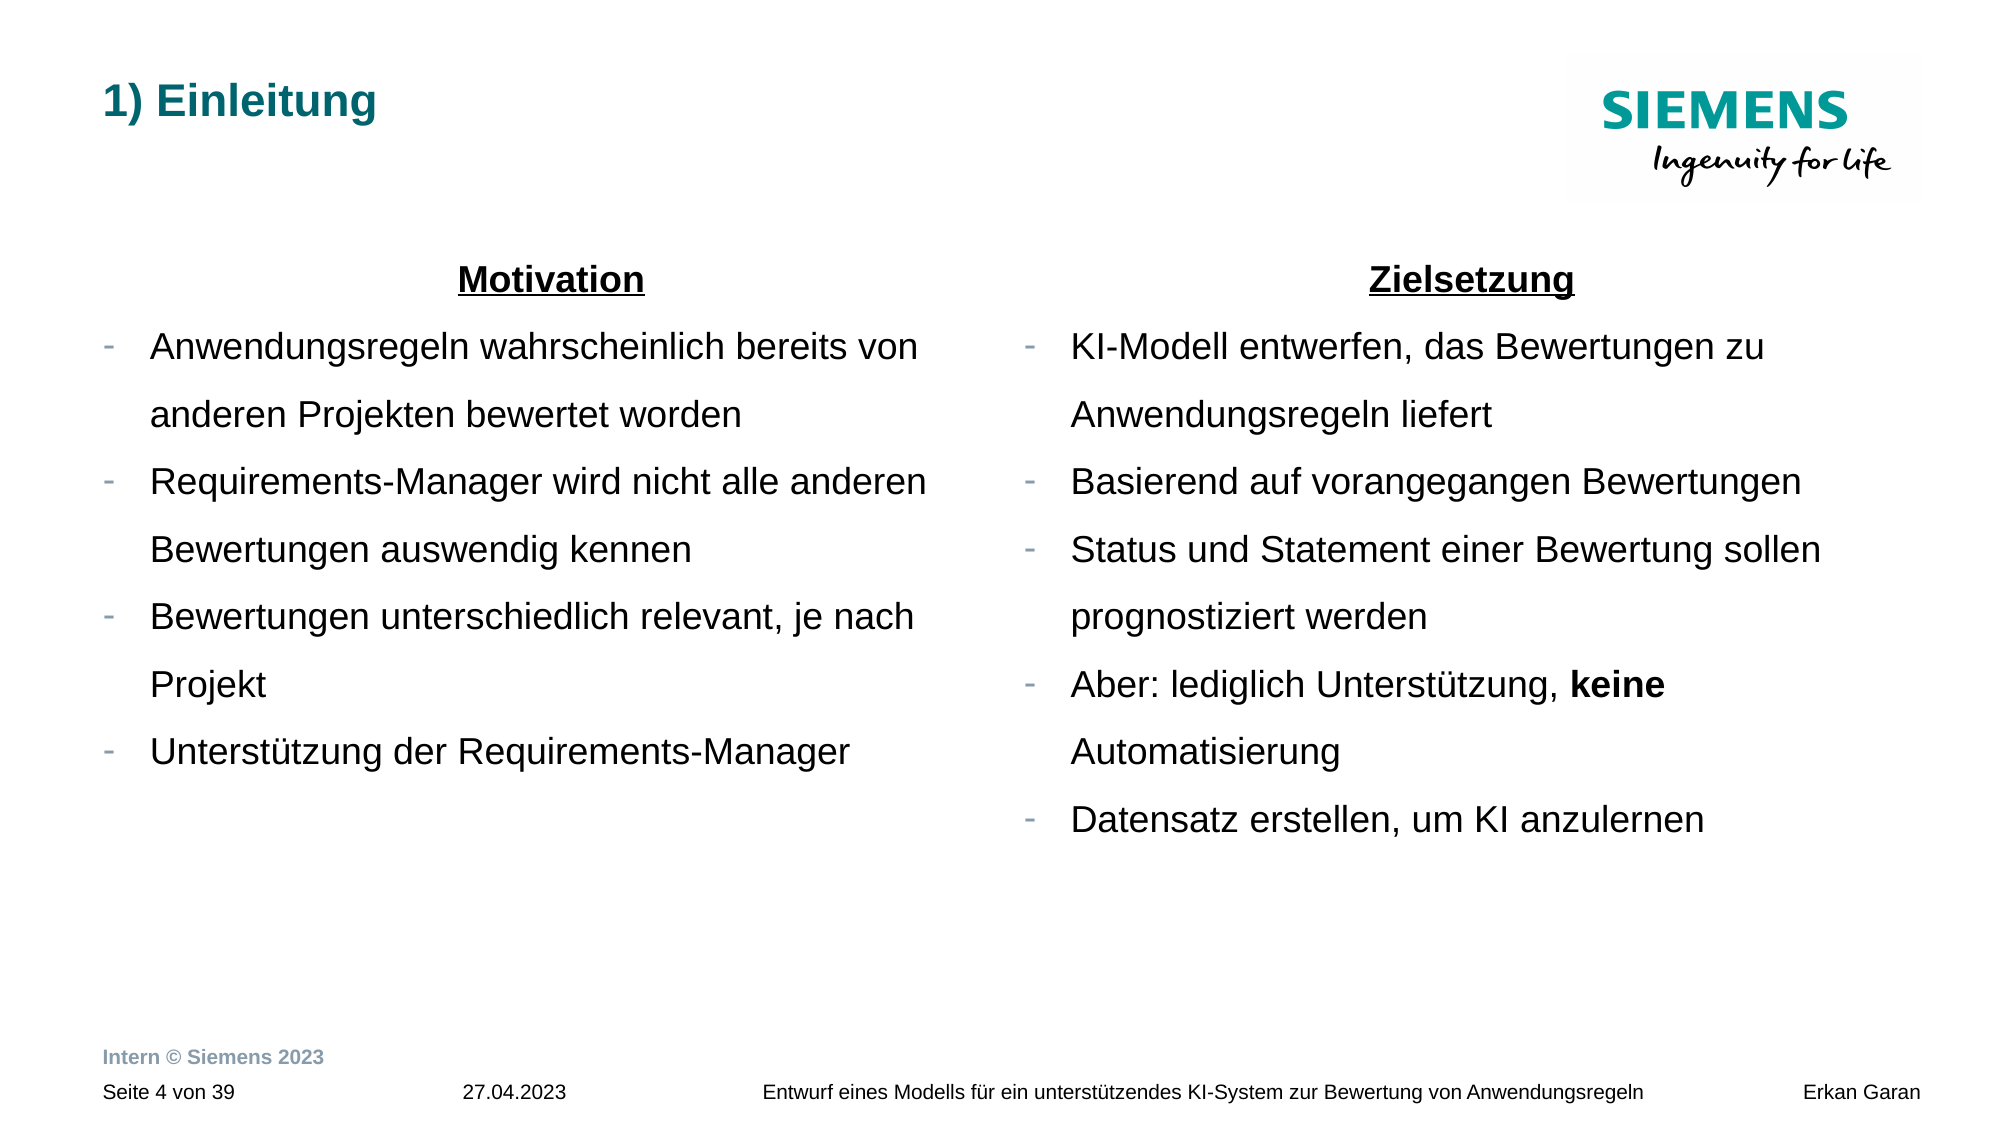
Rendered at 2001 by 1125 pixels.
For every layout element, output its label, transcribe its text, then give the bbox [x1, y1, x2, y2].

title 1) Einleitung [0, 0, 2000, 233]
list Motivation Anwendungsregeln wahrscheinlich bereits von anderen Projekten bewertet worden Requirements-Manager wird nicht alle anderen Bewertungen auswendig kennen Bewertungen unterschiedlich relevant, je nach Projekt Unterstützung der Requirements-Manager [102, 233, 1001, 1012]
list Zielsetzung KI-Modell entwerfen, das Bewertungen zu Anwendungsregeln liefert Basierend auf vorangegangen Bewertungen Status und Statement einer Bewertung sollen prognostiziert werden Aber: lediglich Unterstützung, keine Automatisierung Datensatz erstellen, um KI anzulernen [1023, 233, 1922, 1012]
